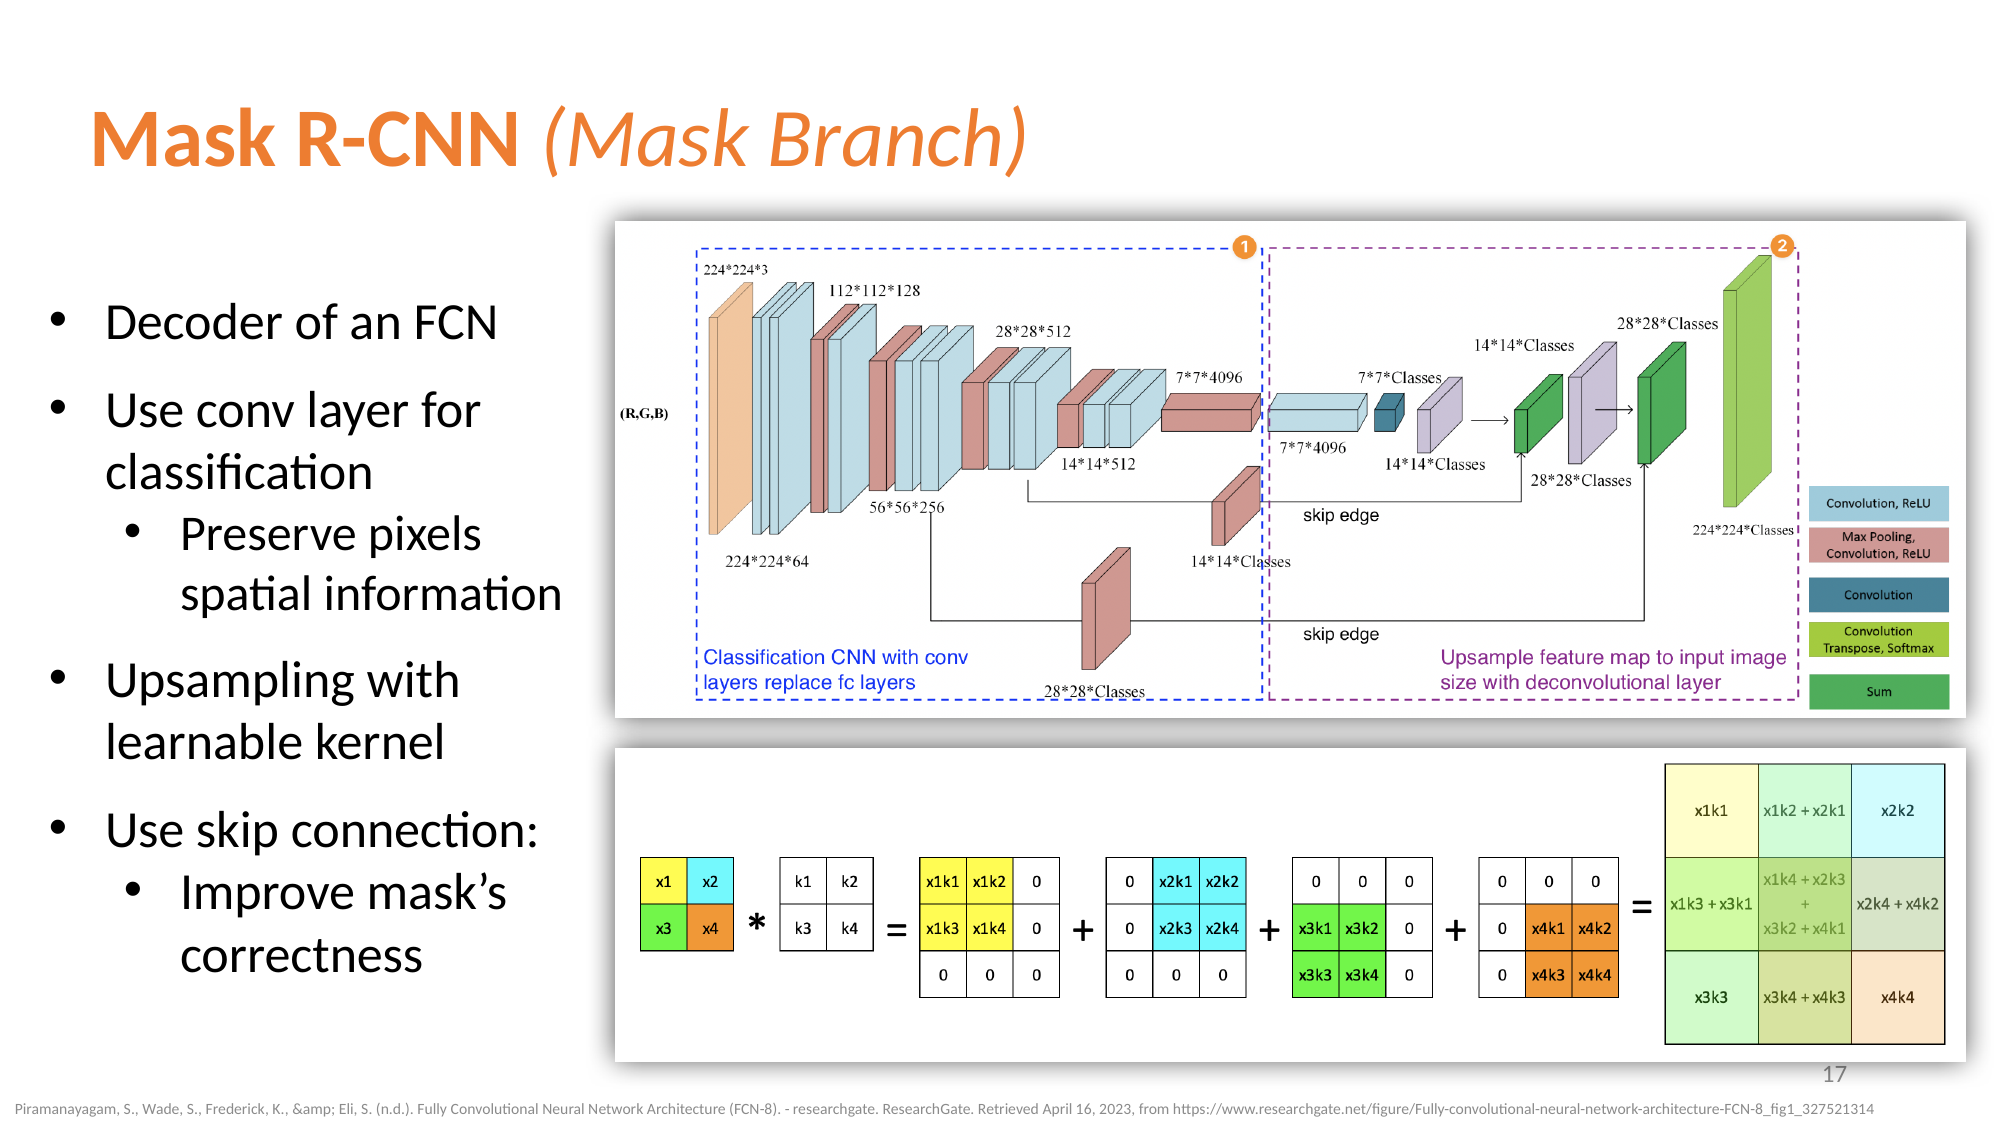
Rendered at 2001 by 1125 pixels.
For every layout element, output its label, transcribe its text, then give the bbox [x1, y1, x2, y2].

text_box Mask R-CNN (Mask Branch) [75, 75, 1641, 191]
text_box Piramanayagam, S., Wade, S., Frederick, K., &amp; Eli, S. (n.d.). Fully Convolutional Neural Network Architecture (FCN-8). - researchgate. ResearchGate. Retrieved April 16, 2023, from https://www.researchgate.net/figure/Fully-convolutional-neural-network-architecture-FCN-8_fig1_327521314 [0, 1091, 2000, 1125]
slide_number 17 [1412, 1062, 1863, 1103]
text_box Decoder of an FCN Use conv layer for classification Preserve pixels spatial information Upsampling with learnable kernel Use skip connection: Improve mask’s correctness [33, 280, 582, 990]
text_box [615, 221, 1966, 1062]
